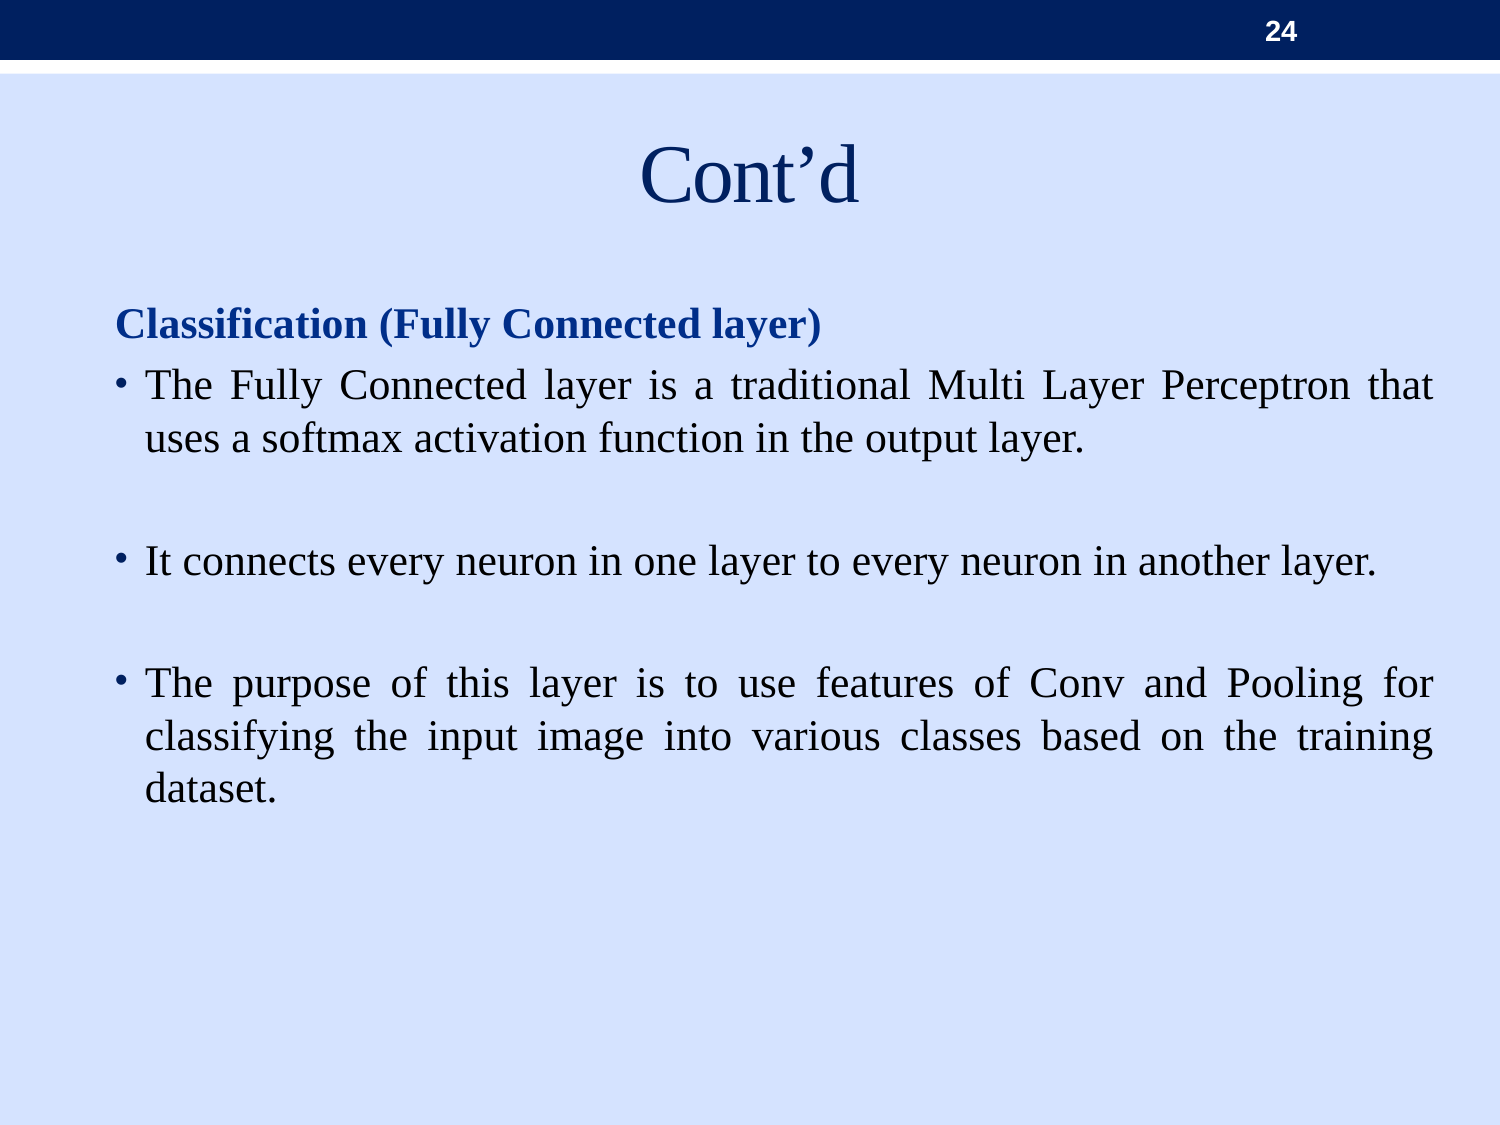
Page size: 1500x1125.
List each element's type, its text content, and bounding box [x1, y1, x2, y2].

title Cont’d [75, 87, 1425, 250]
list Classification (Fully Connected layer) The Fully Connected layer is a traditional Multi Layer Perceptron that uses a softmax activation function in the output layer. It connects every neuron in one layer to every neuron in another layer. The purpose of this layer is to use features of Conv and Pooling for classifying the input image into various classes based on the training dataset. [99, 287, 1450, 1088]
slide_number 24 [1250, 3, 1425, 57]
